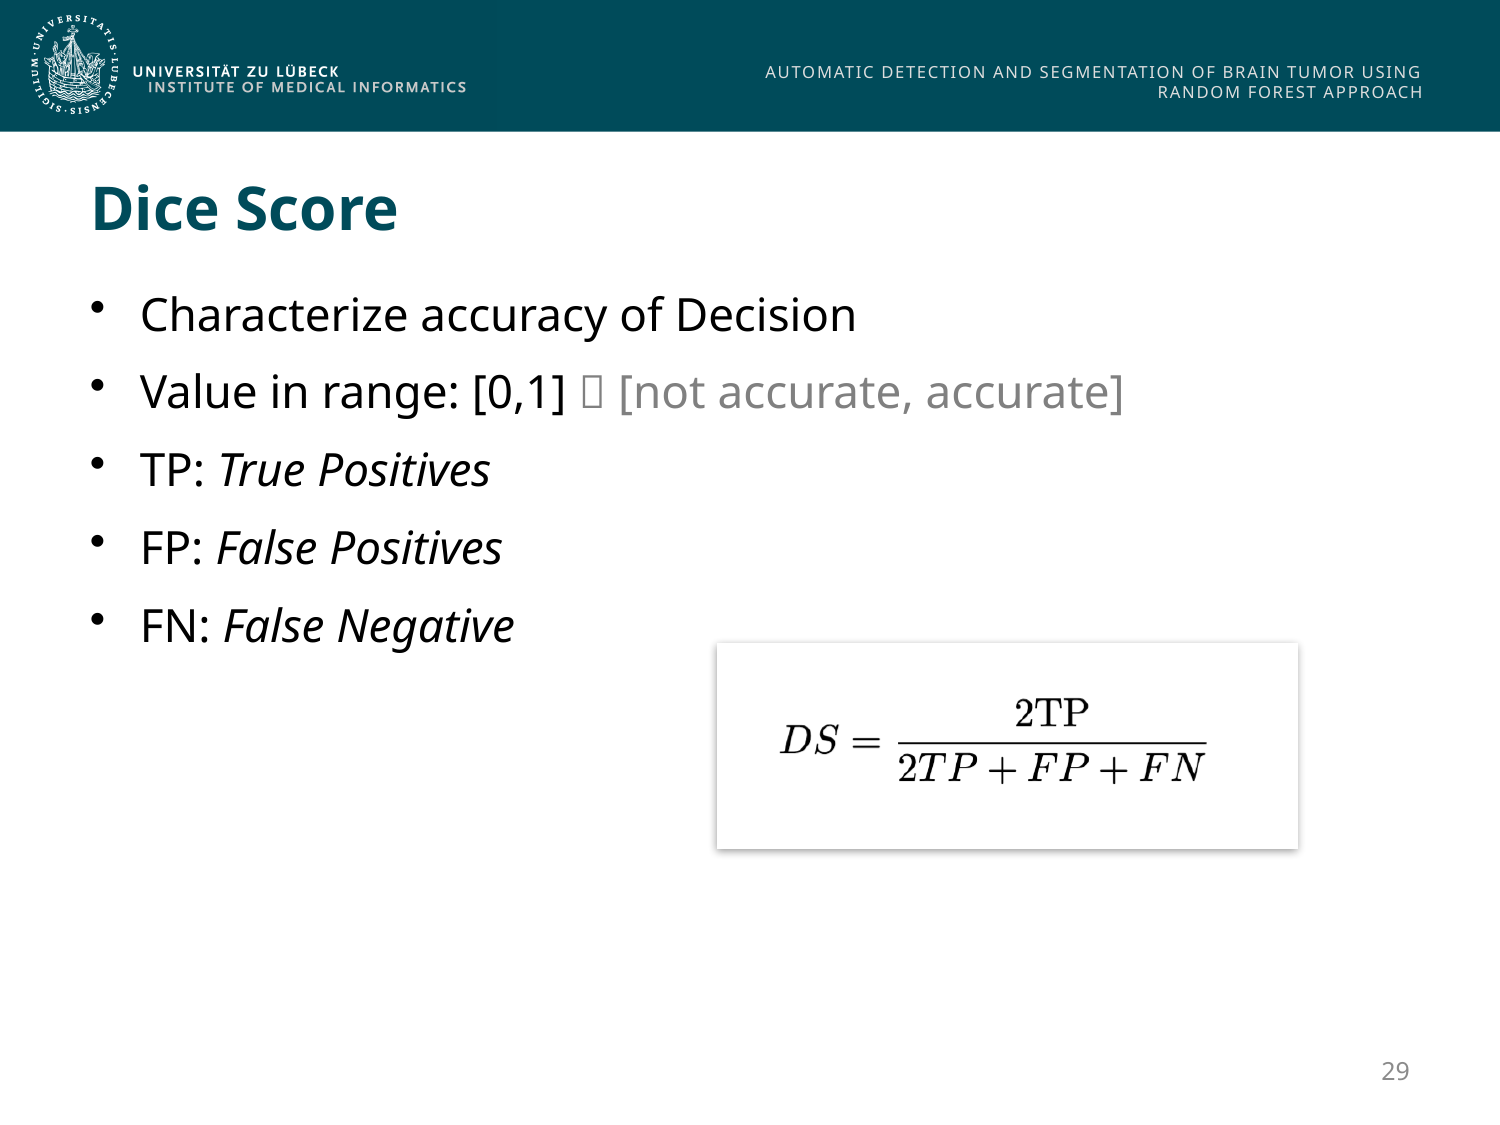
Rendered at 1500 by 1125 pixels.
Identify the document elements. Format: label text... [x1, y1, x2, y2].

picture [0, 0, 497, 130]
picture [718, 644, 1297, 848]
list Characterize accuracy of Decision Value in range: [0,1]  [not accurate, accurate] TP: True Positives FP: False Positives FN: False Negative [74, 277, 1278, 1024]
title Dice Score [75, 159, 1425, 252]
